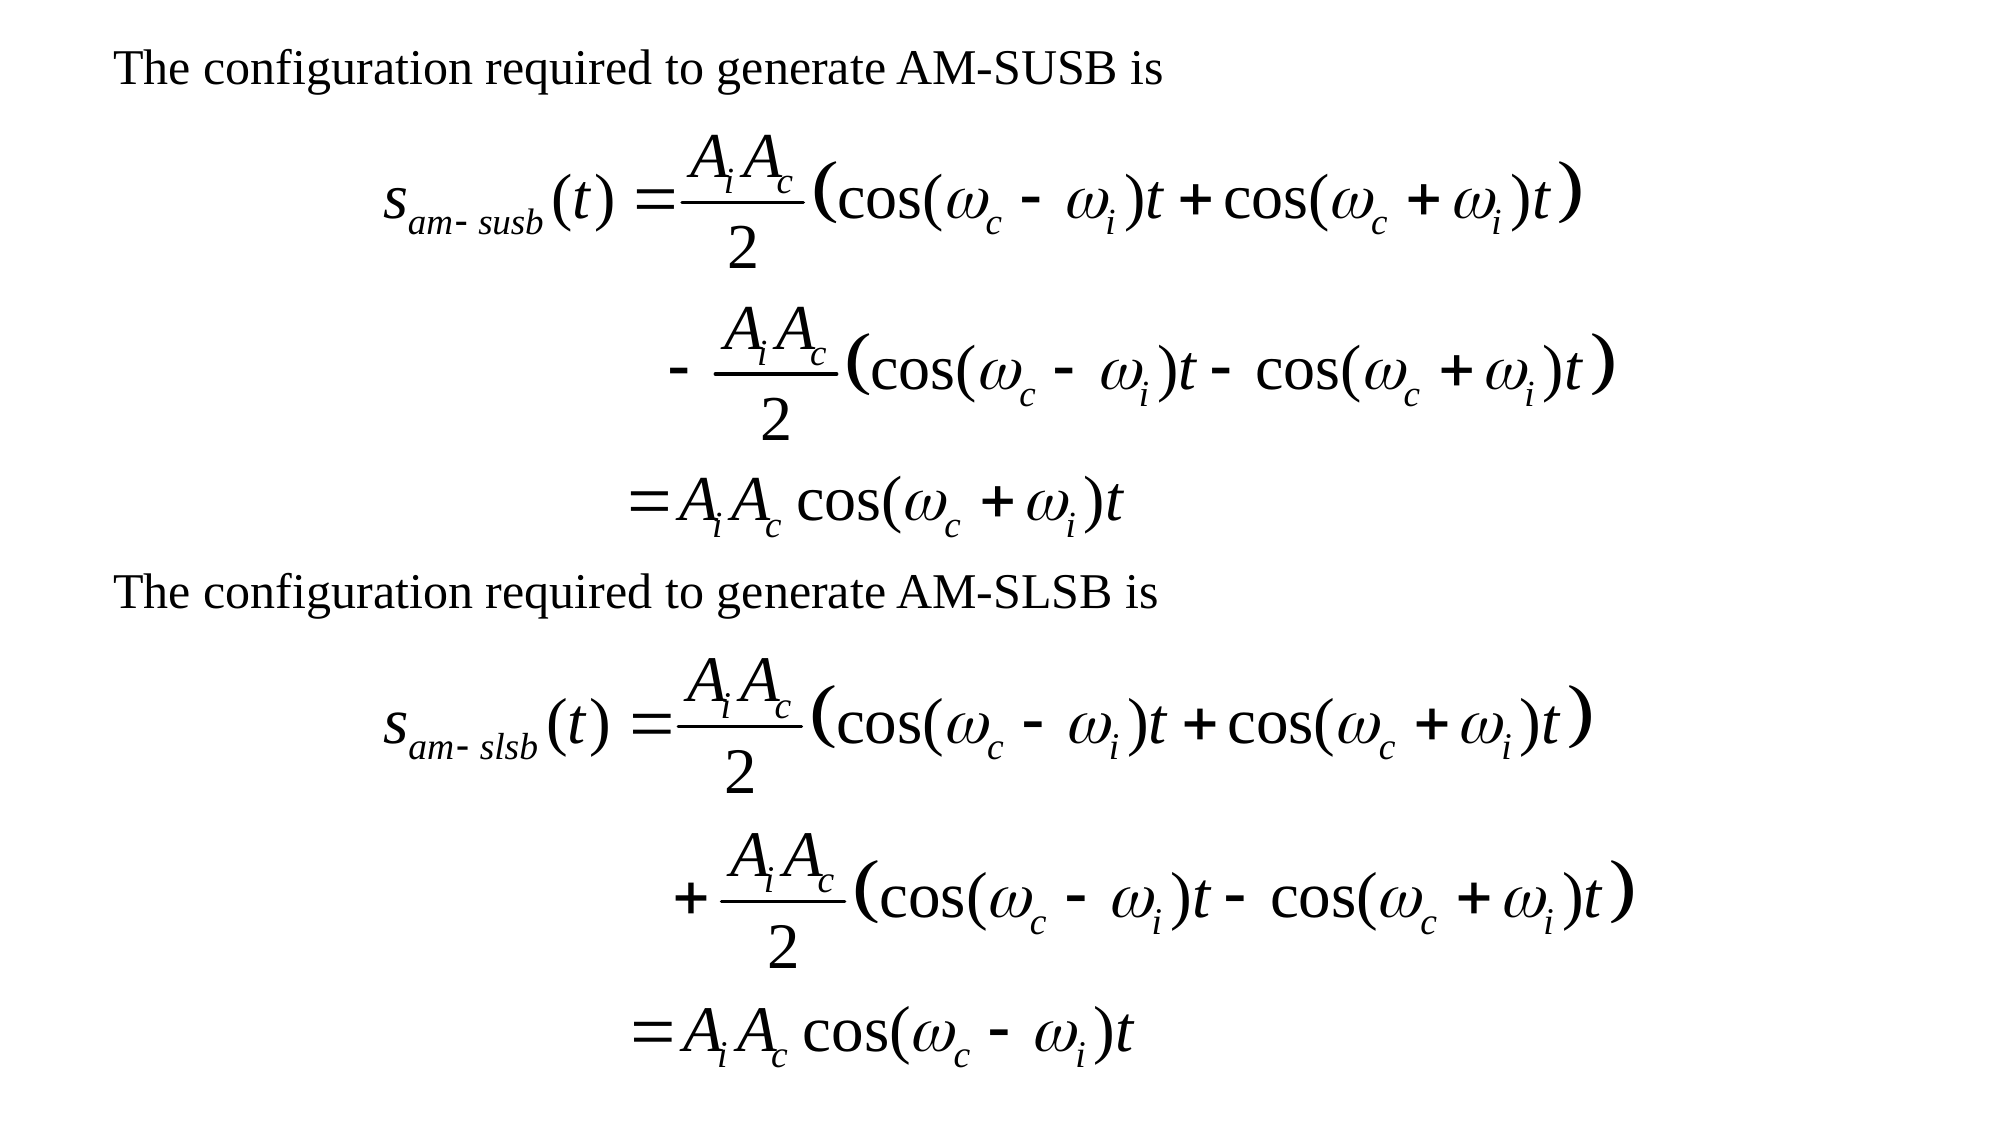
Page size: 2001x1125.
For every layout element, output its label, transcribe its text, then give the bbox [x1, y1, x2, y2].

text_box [372, 635, 1640, 1081]
text_box The configuration required to generate AM-SUSB is The configuration required to generate AM-SLSB is [98, 34, 1889, 950]
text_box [372, 112, 1622, 550]
